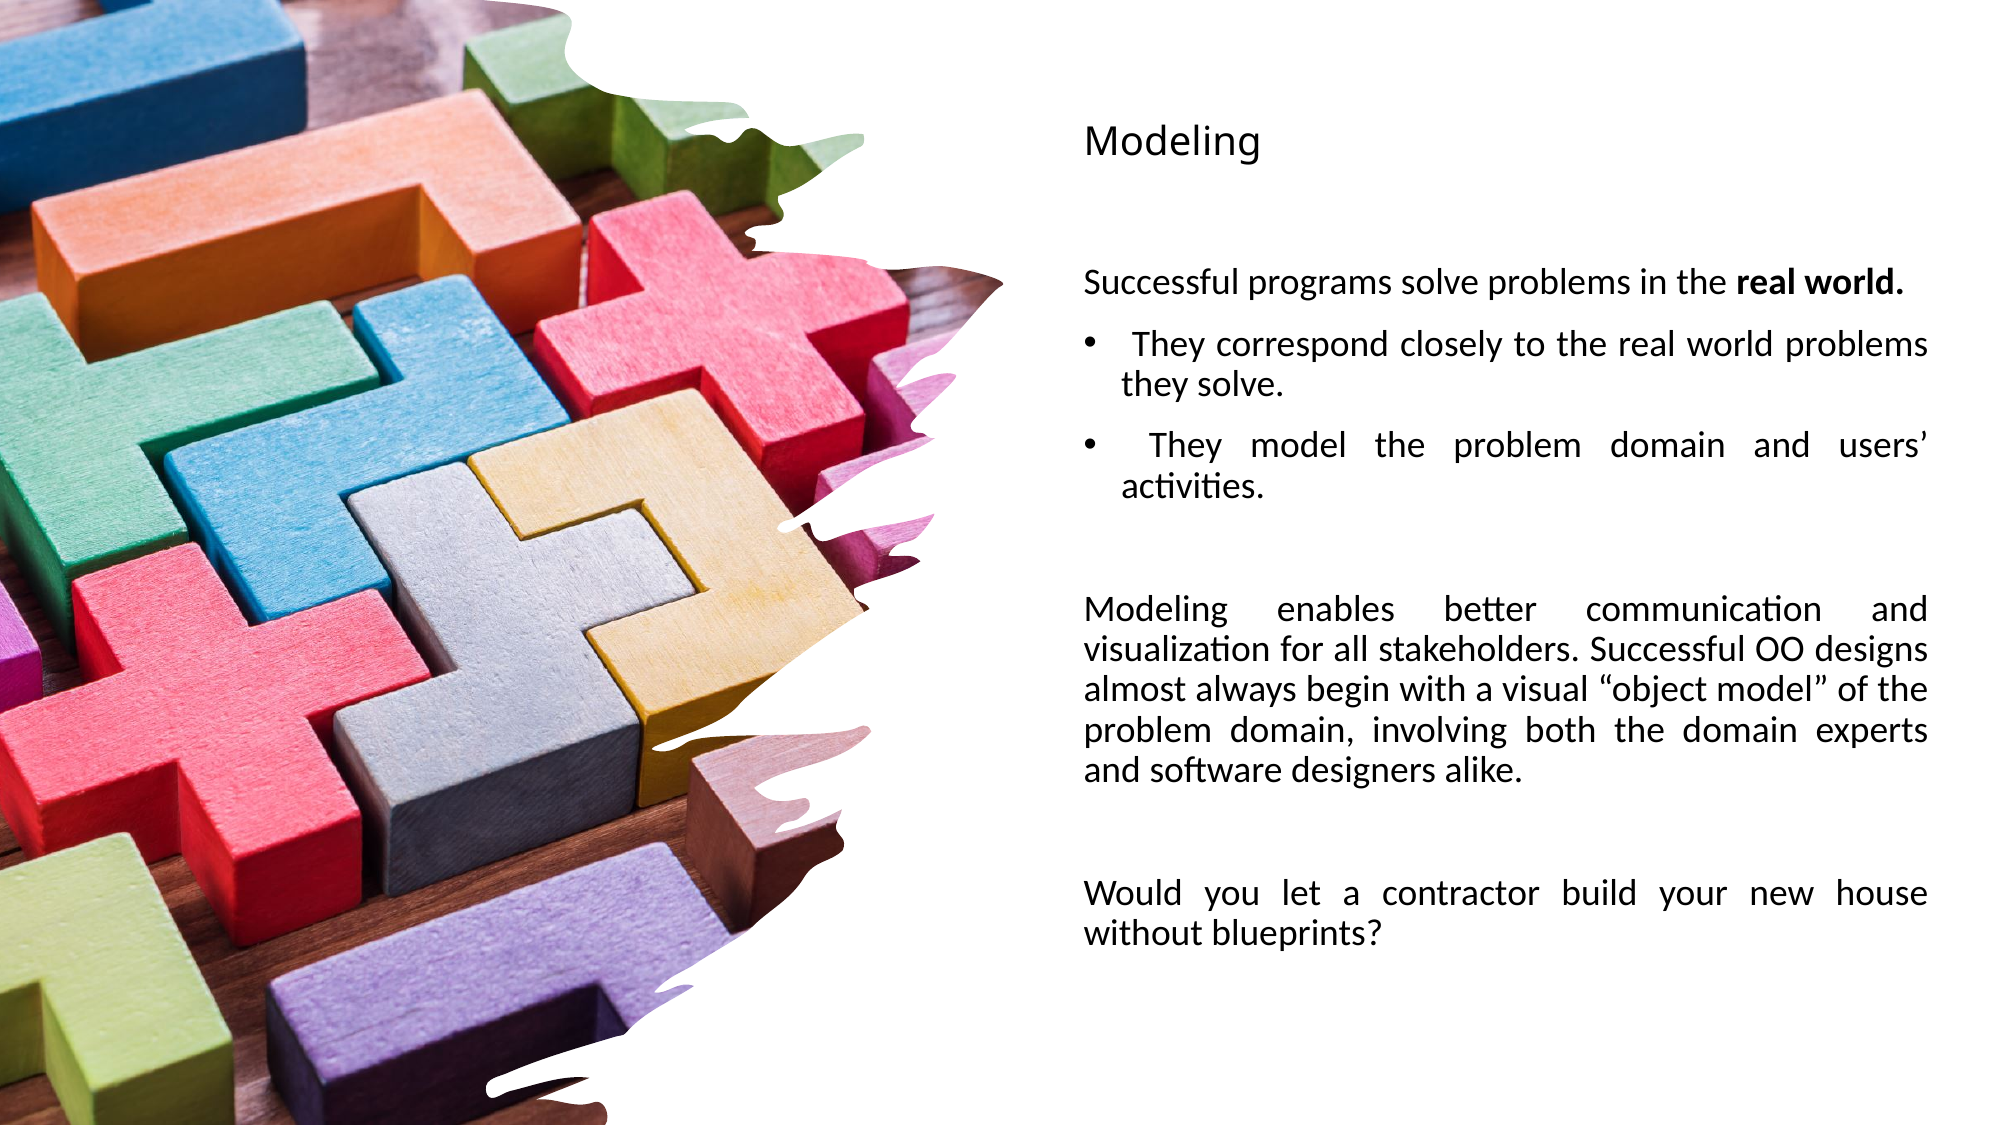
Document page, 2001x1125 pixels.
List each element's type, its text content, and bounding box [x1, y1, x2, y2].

title Modeling [1068, 69, 1863, 220]
picture [0, 0, 1004, 1125]
list Successful programs solve problems in the real world. They correspond closely to the real world problems they solve. They model the problem domain and users’ activities. Modeling enables better communication and visualization for all stakeholders. Successful OO designs almost always begin with a visual “object model” of the problem domain, involving both the domain experts and software designers alike. Would you let a contractor build your new house without blueprints? [1068, 254, 1945, 1014]
text_box [1004, 0, 2000, 1125]
